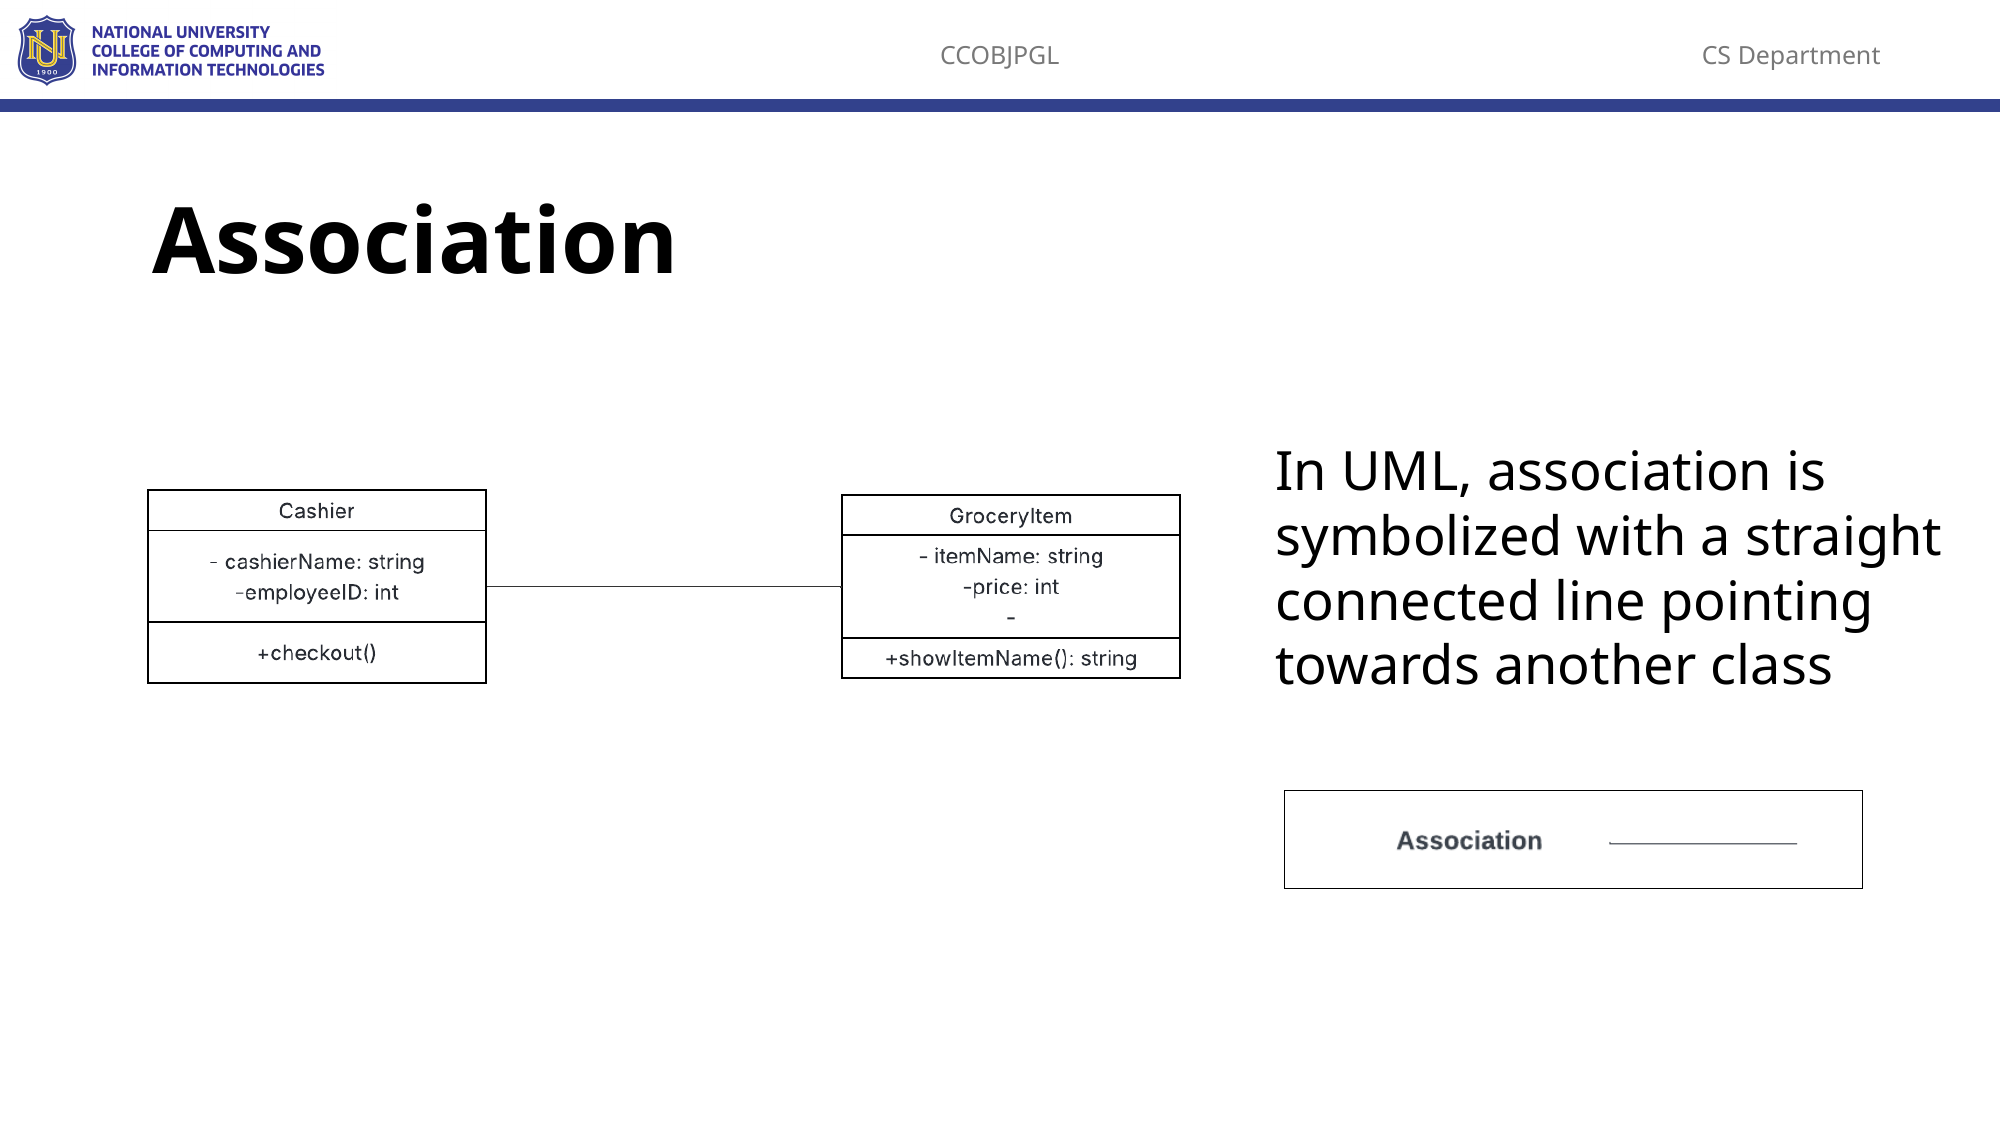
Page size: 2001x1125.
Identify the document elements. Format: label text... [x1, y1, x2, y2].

title Association [137, 135, 1863, 353]
picture [109, 451, 1218, 720]
picture [0, 0, 337, 99]
picture [1283, 790, 1863, 889]
text_box In UML, association is symbolized with a straight connected line pointing towards another class [1260, 428, 1970, 704]
